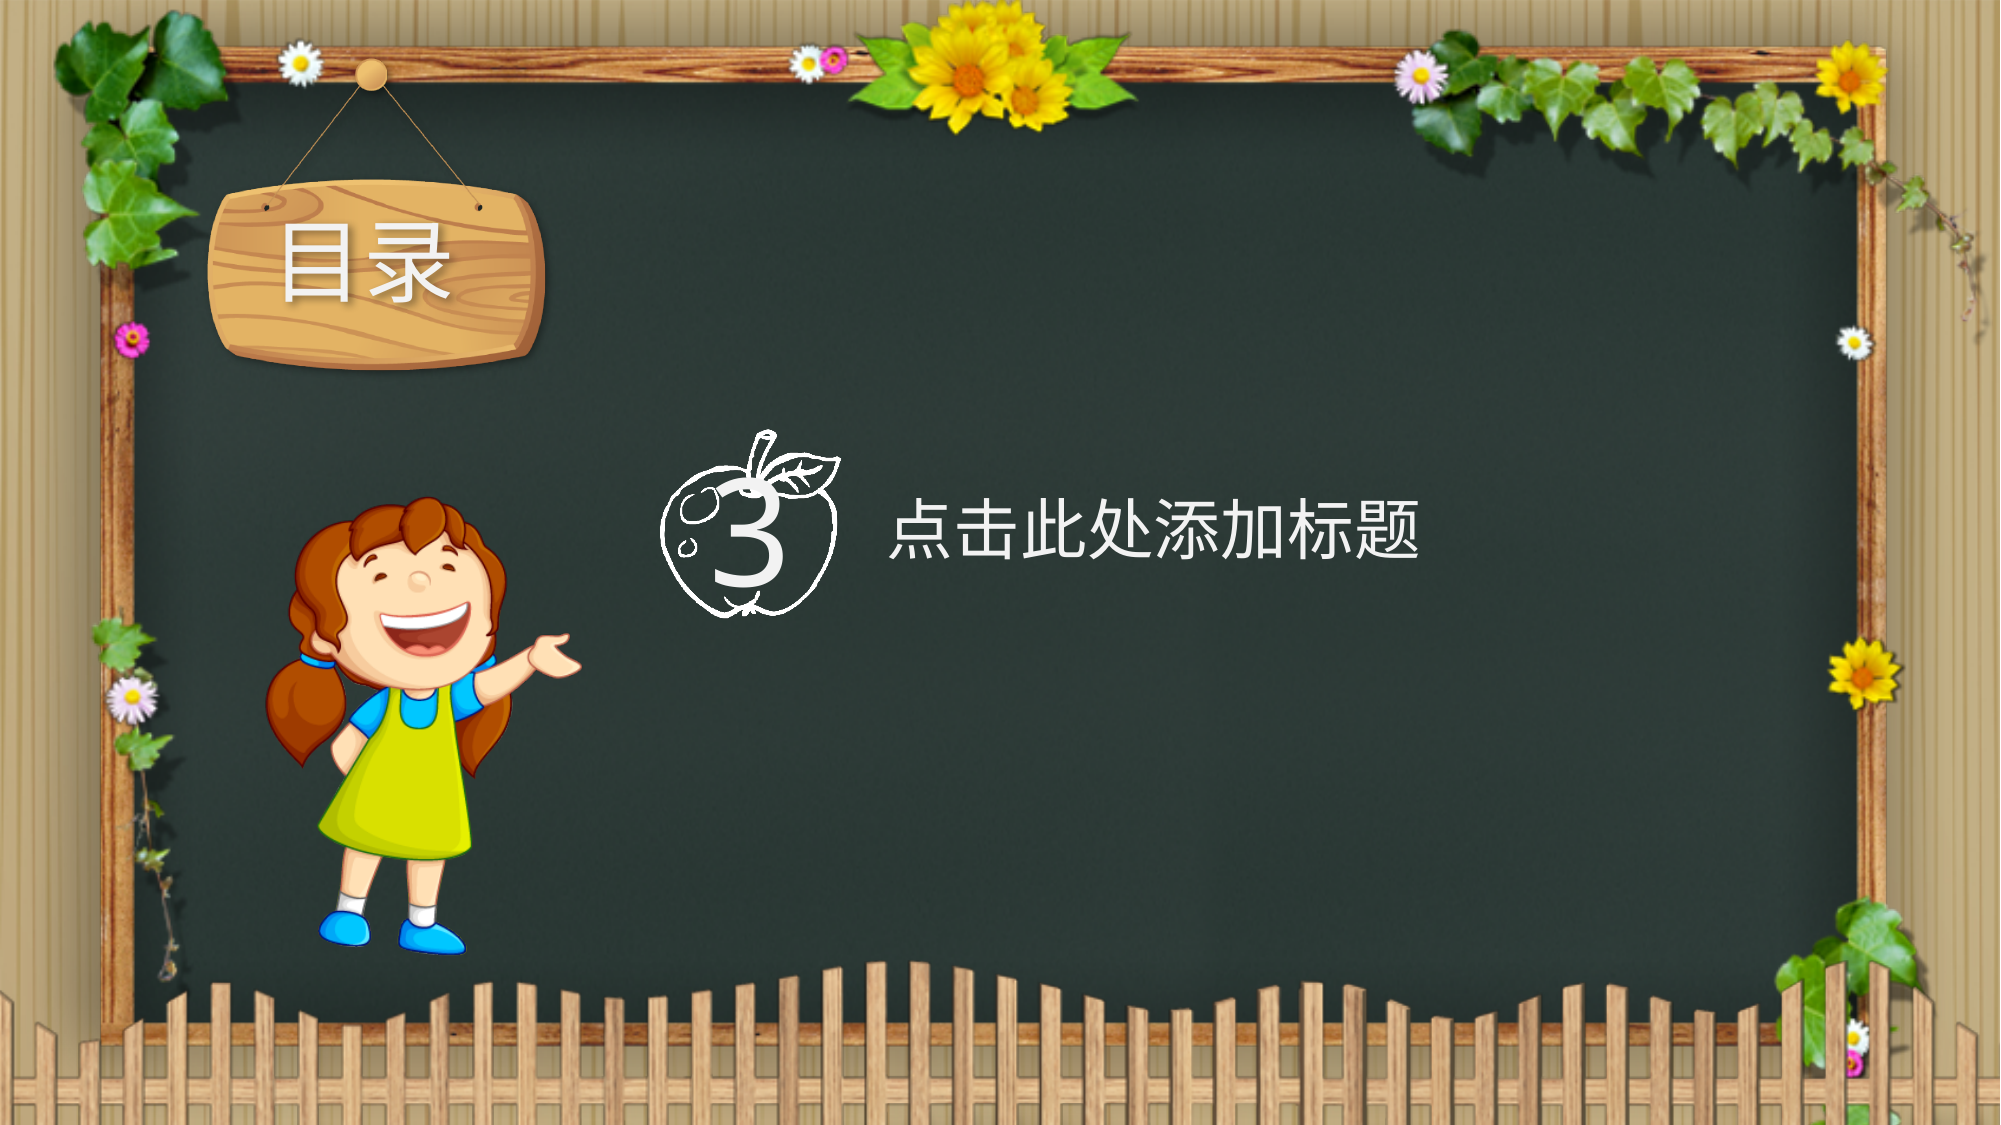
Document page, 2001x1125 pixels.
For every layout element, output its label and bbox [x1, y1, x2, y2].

text_box [641, 418, 866, 638]
picture [0, 0, 2000, 1125]
